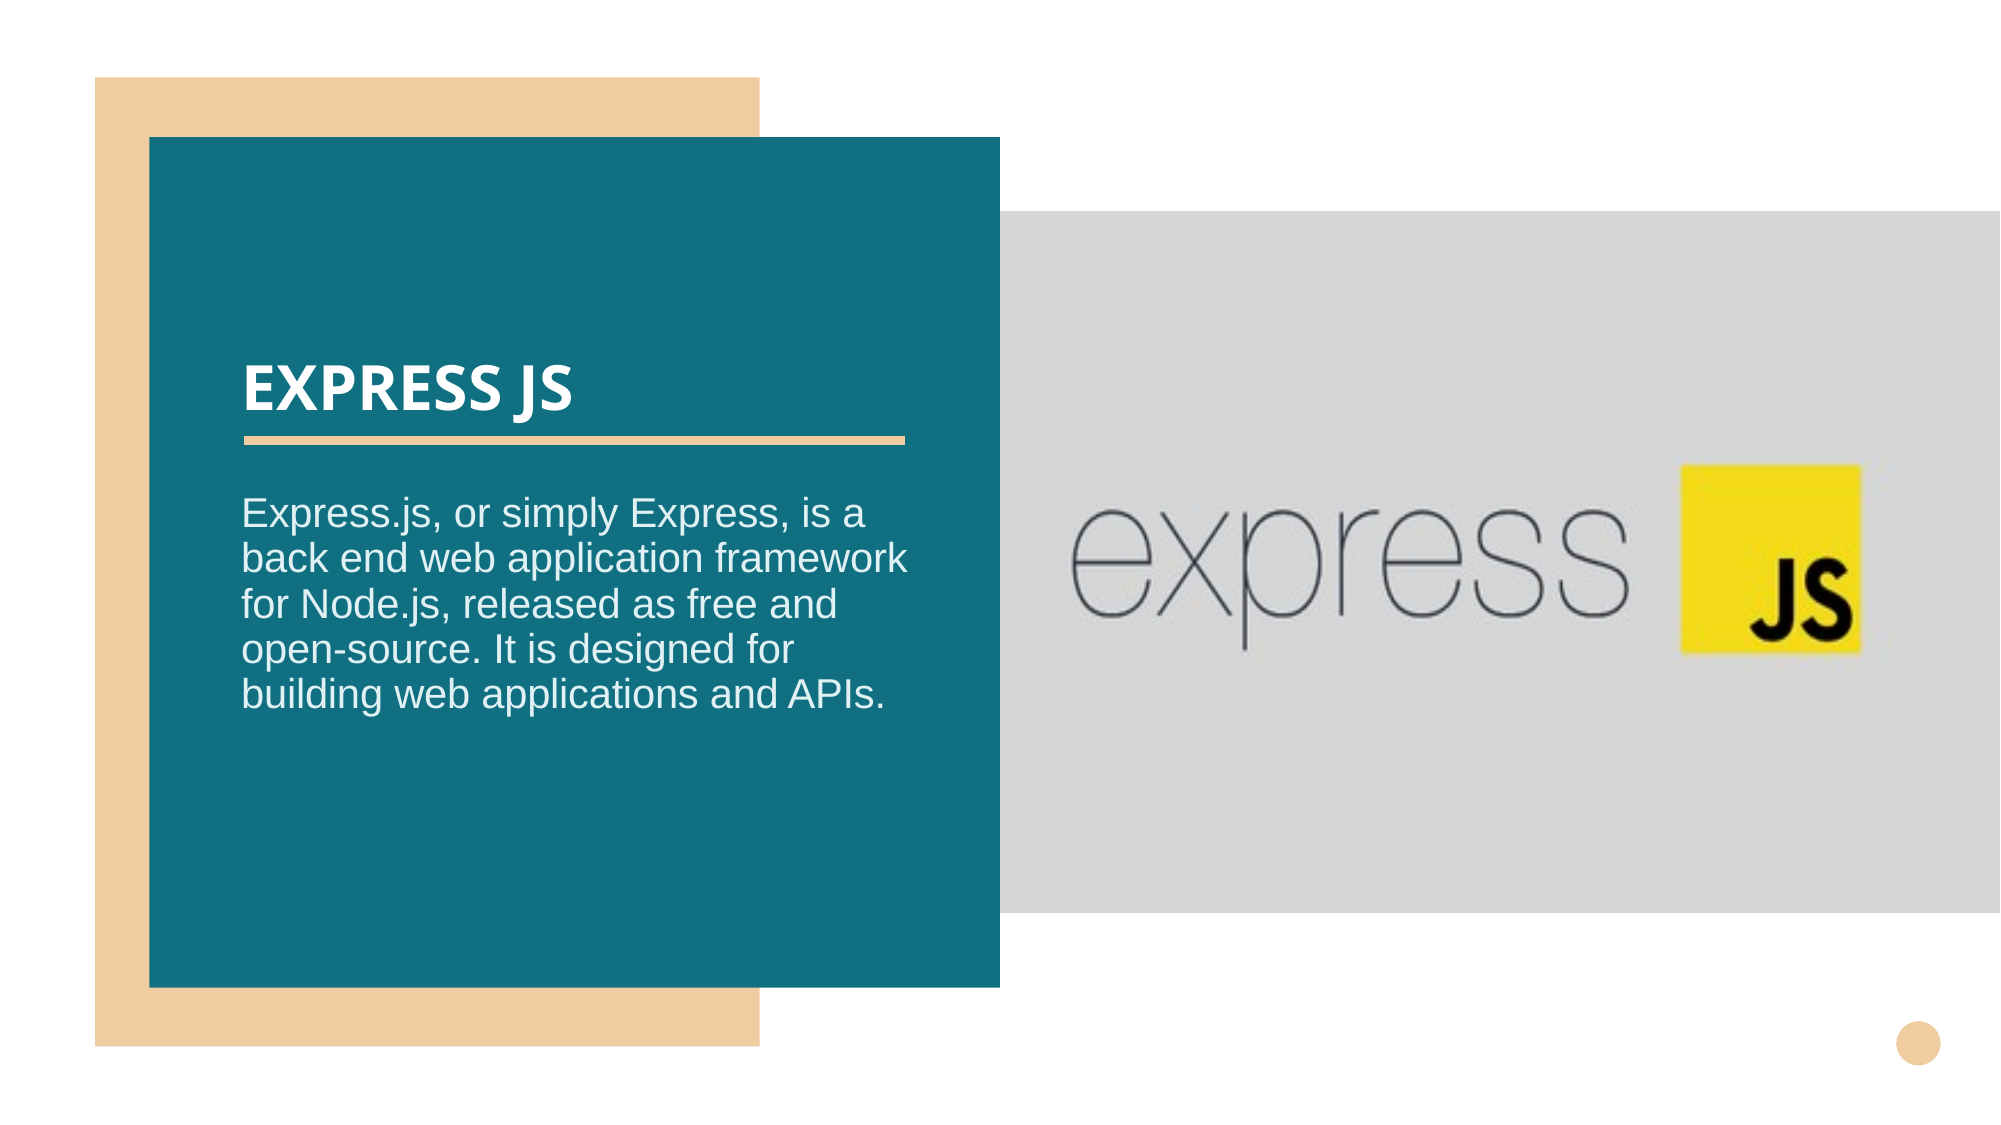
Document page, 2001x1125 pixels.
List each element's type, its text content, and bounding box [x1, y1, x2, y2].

slide_number 6 [1881, 1012, 1940, 1073]
text_box Express.js, or simply Express, is a back end web application framework for Node.js, released as free and open-source. It is designed for building web applications and APIs. [226, 484, 905, 796]
title EXPRESS JS [226, 349, 905, 456]
picture [905, 211, 2000, 914]
text_box [95, 77, 760, 1047]
text_box [149, 137, 1000, 988]
